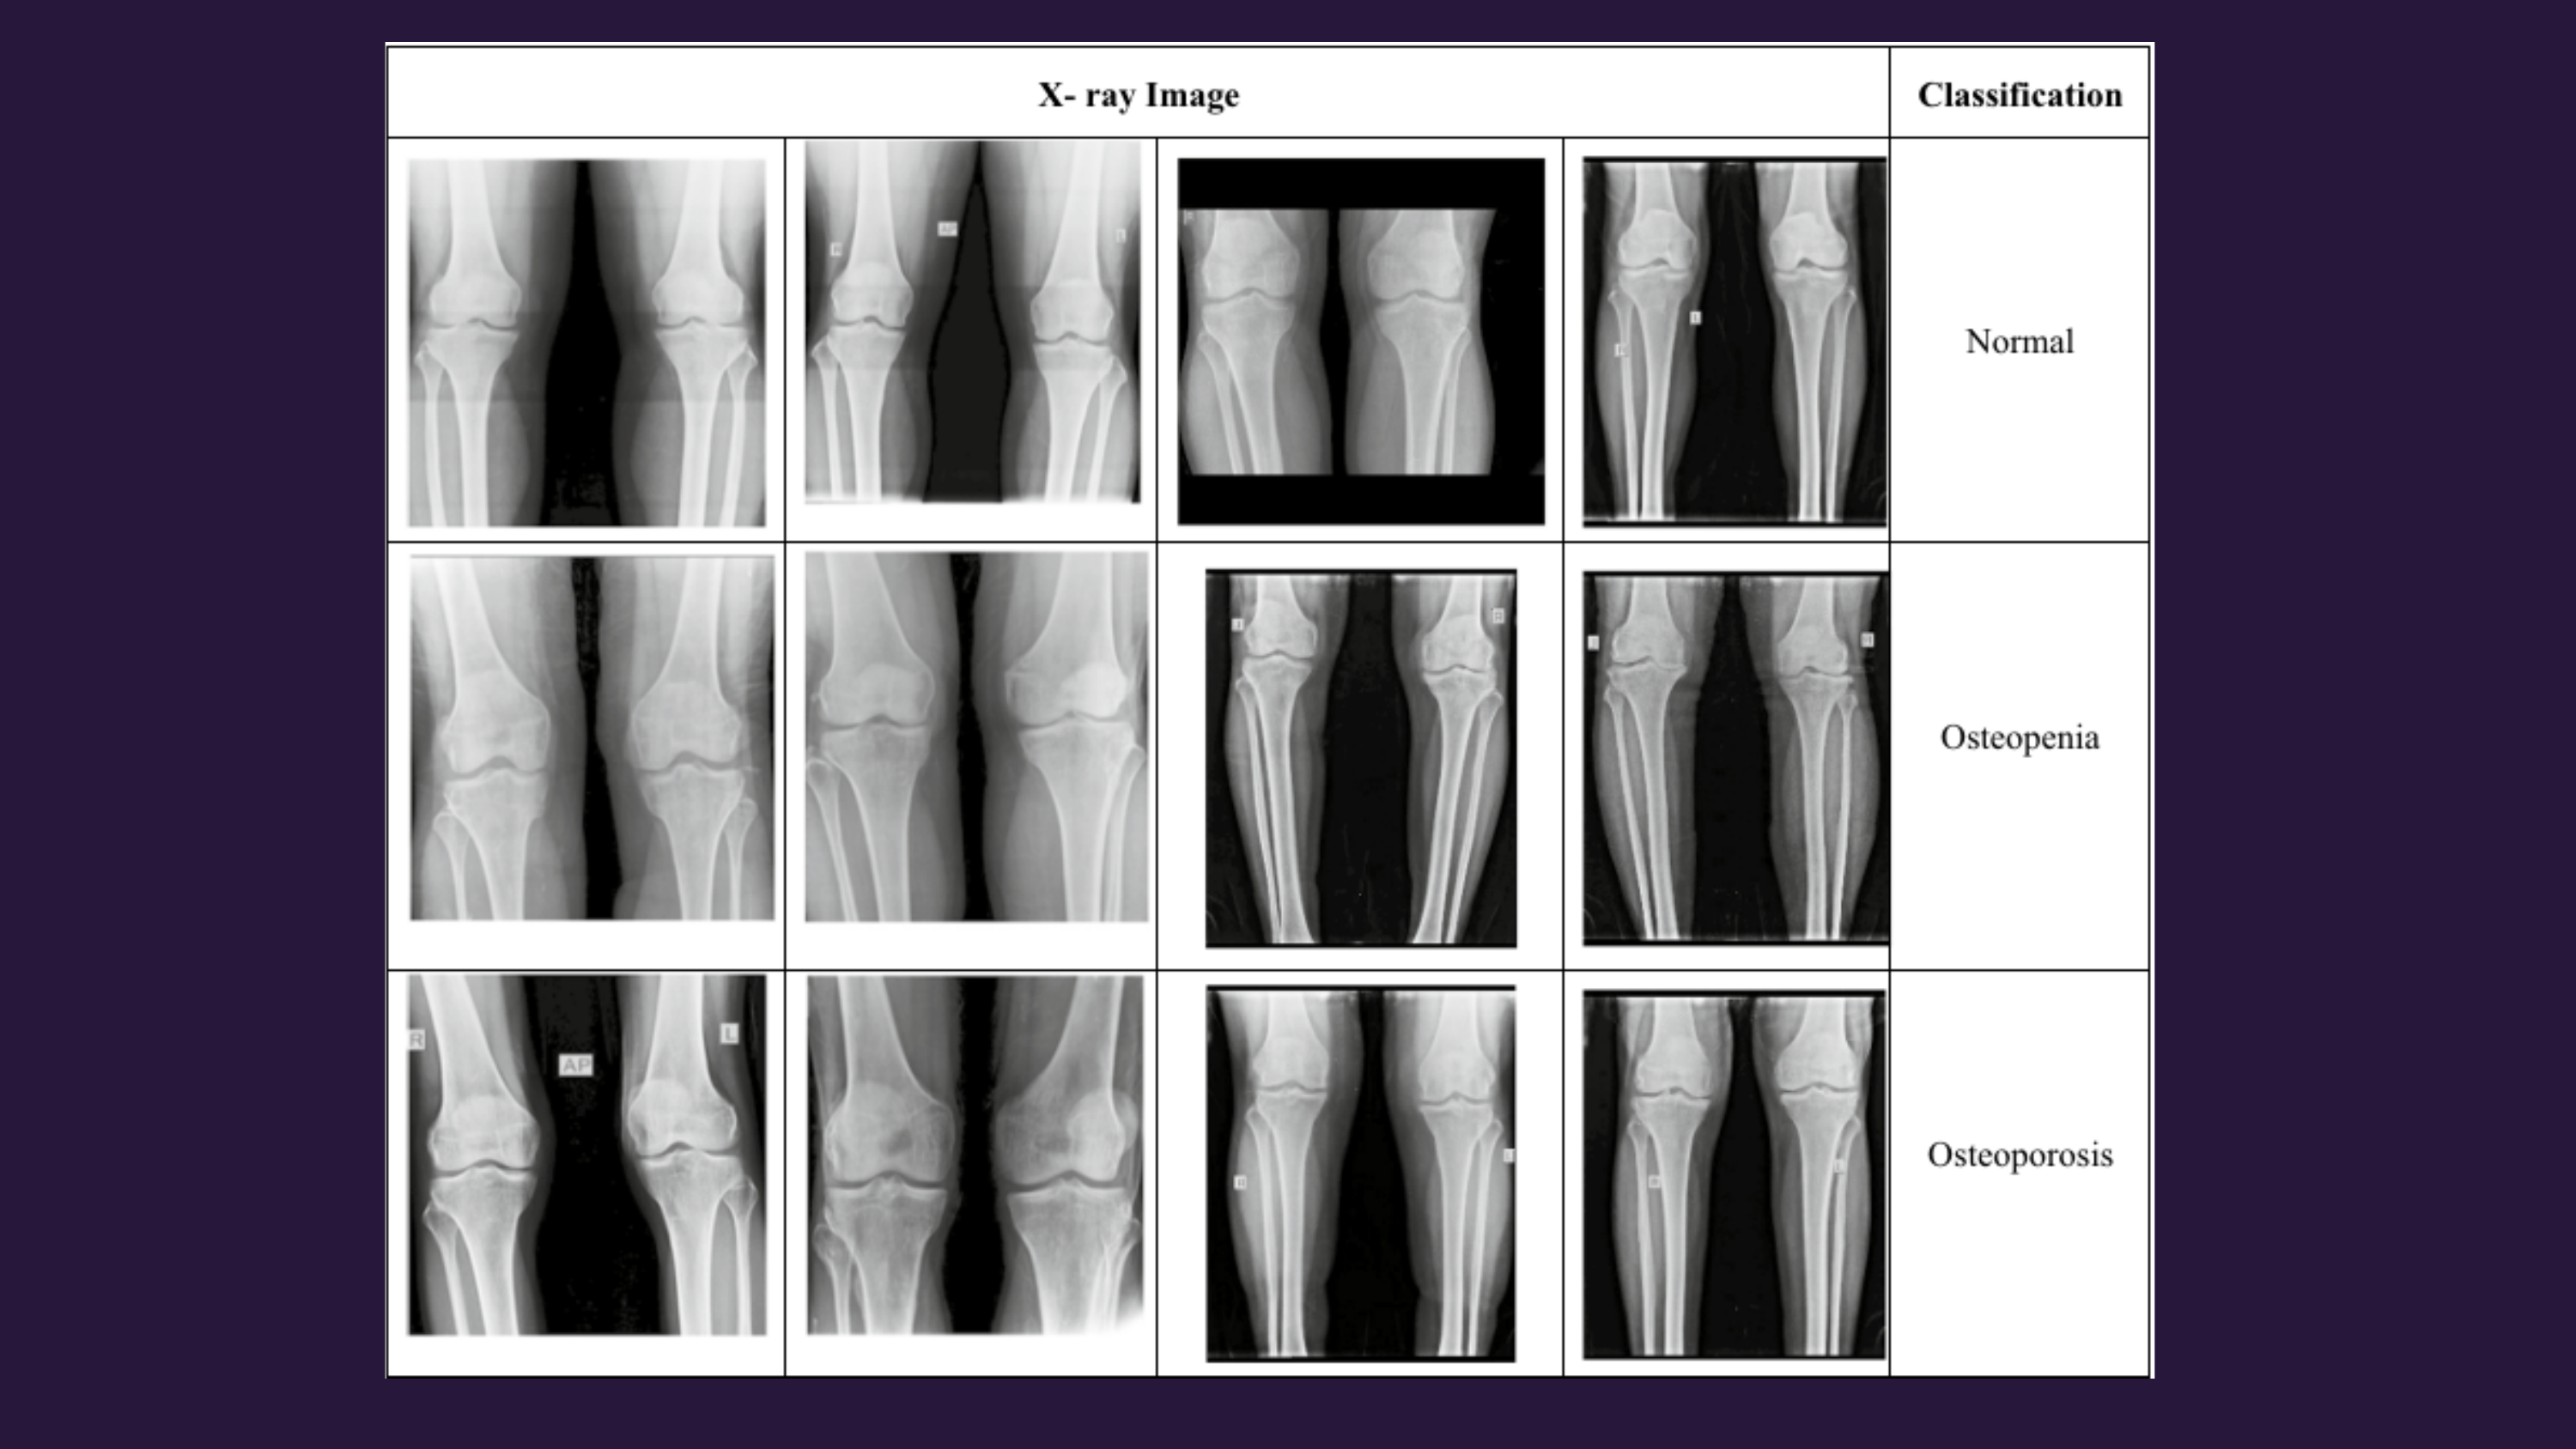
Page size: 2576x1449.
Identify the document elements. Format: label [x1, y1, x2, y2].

text_box [385, 42, 2155, 1379]
